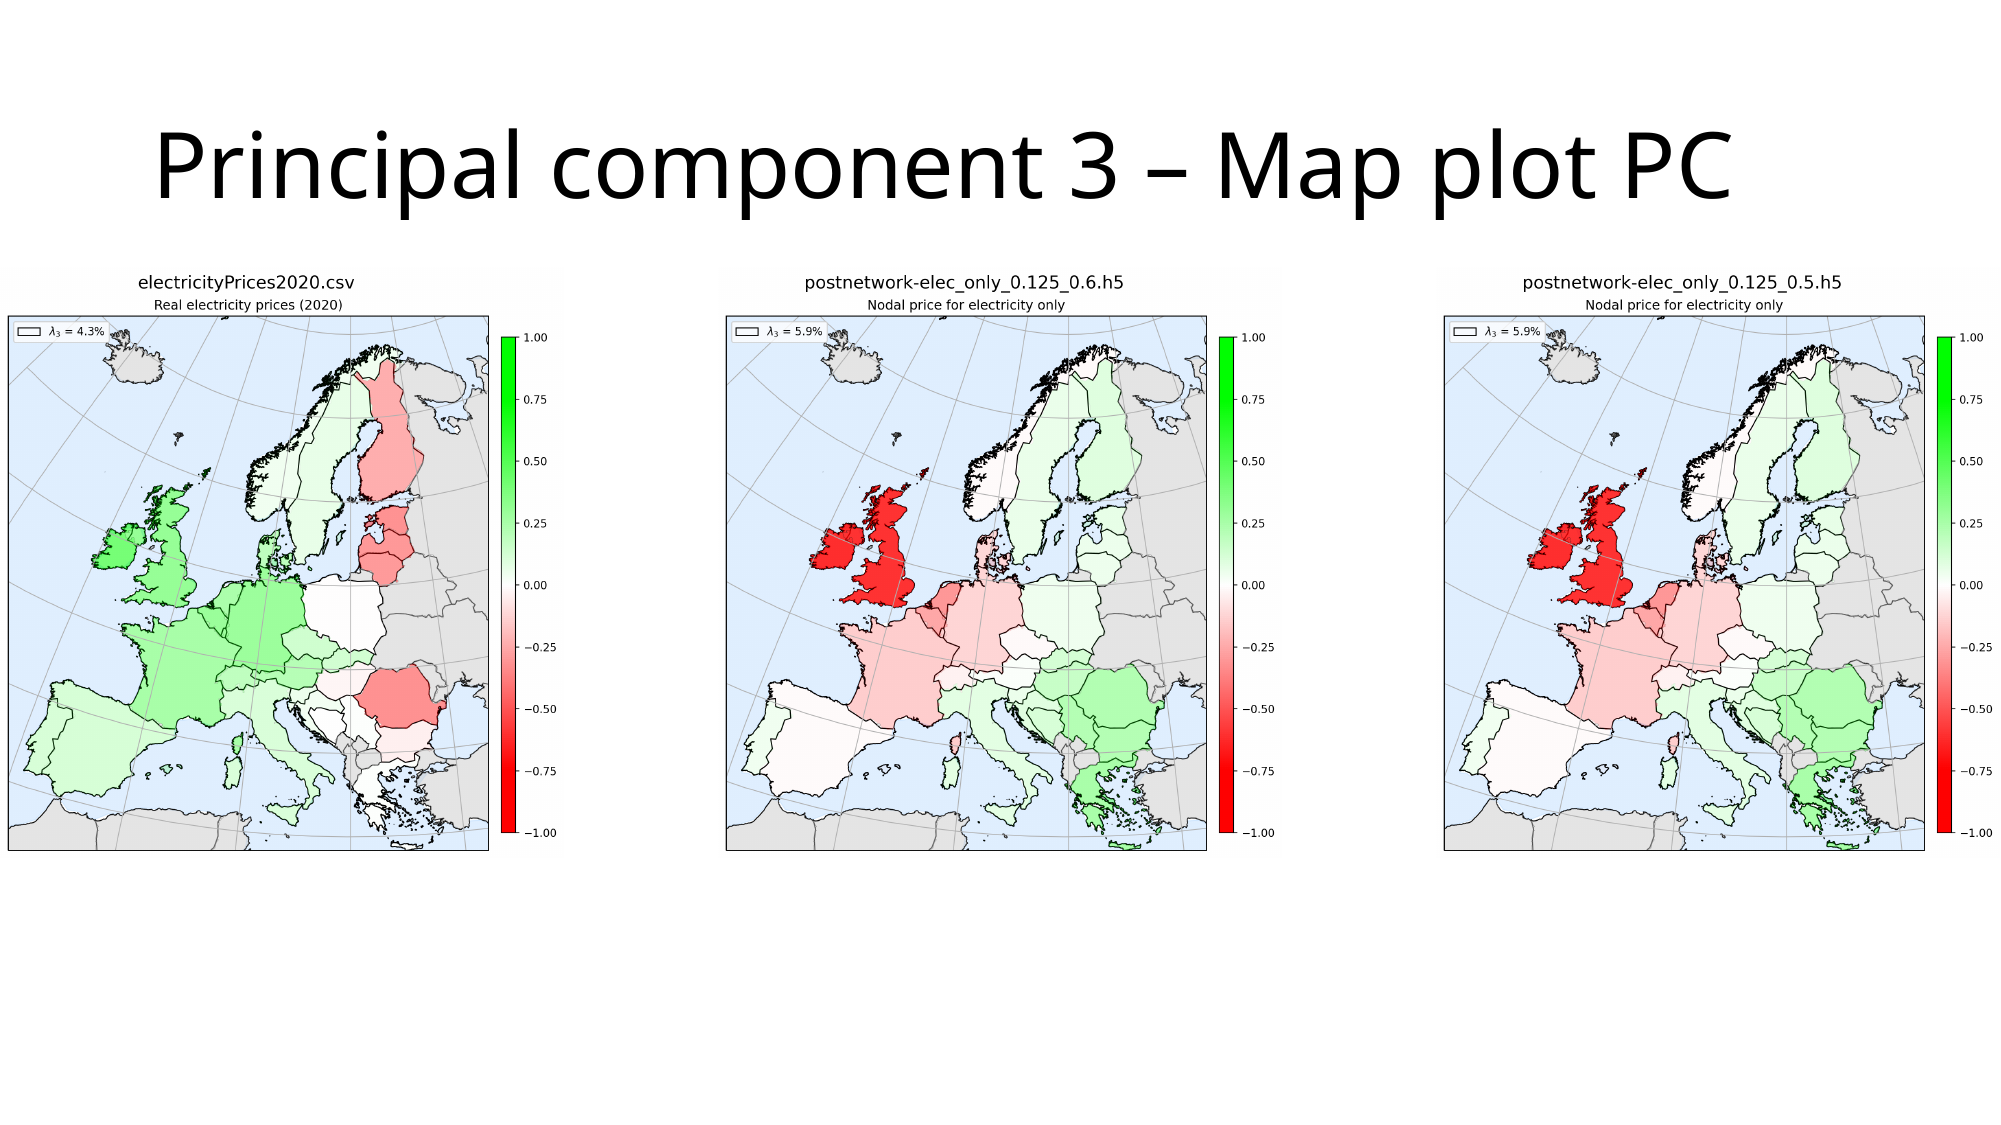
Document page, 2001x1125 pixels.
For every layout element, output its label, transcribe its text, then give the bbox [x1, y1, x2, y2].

title Principal component 3 – Map plot PC [137, 59, 1863, 278]
picture [718, 267, 1282, 858]
picture [1436, 267, 2000, 858]
picture [0, 267, 564, 858]
